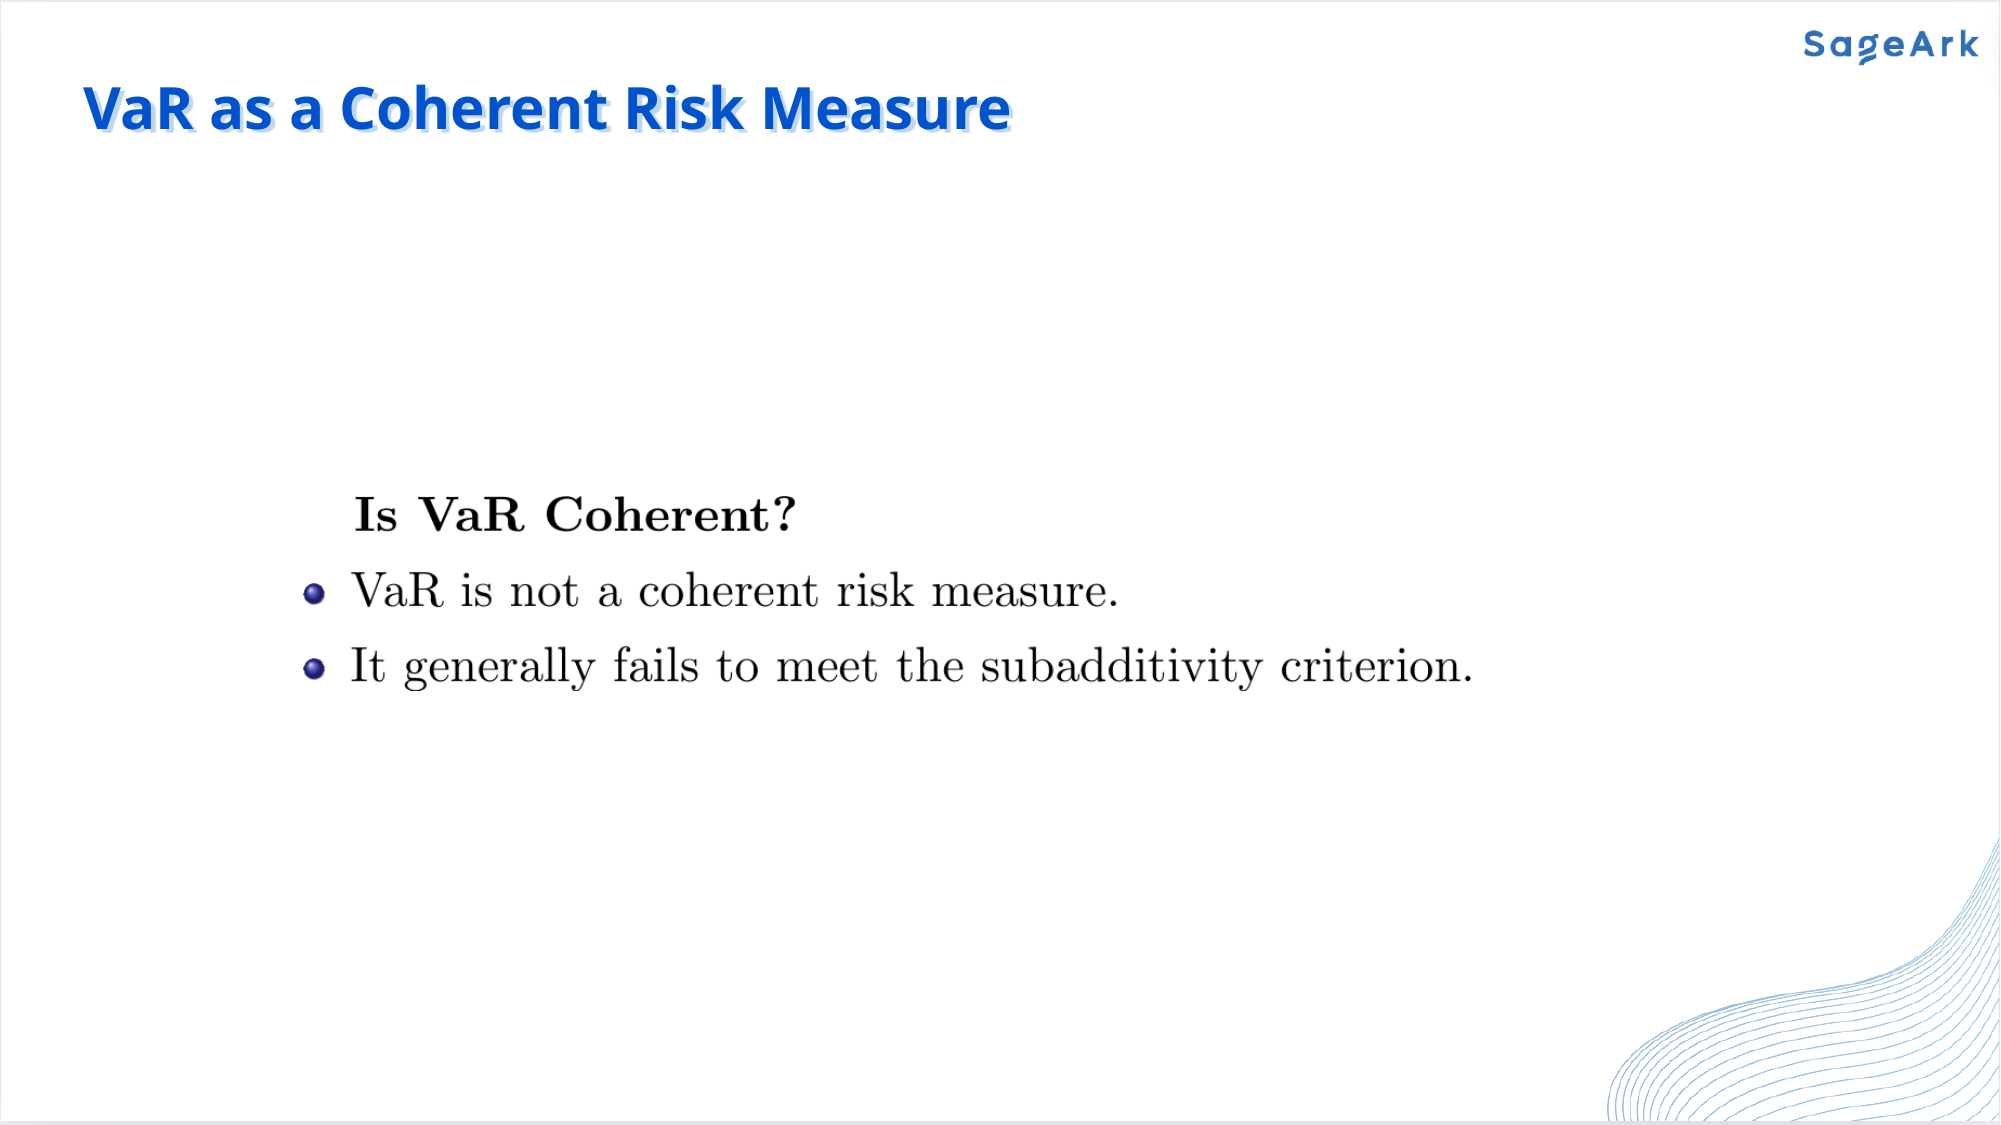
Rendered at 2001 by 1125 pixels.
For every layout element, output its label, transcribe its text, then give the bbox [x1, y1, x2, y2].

picture [0, 0, 2001, 1125]
title VaR as a Coherent Risk Measure [68, 51, 1794, 170]
